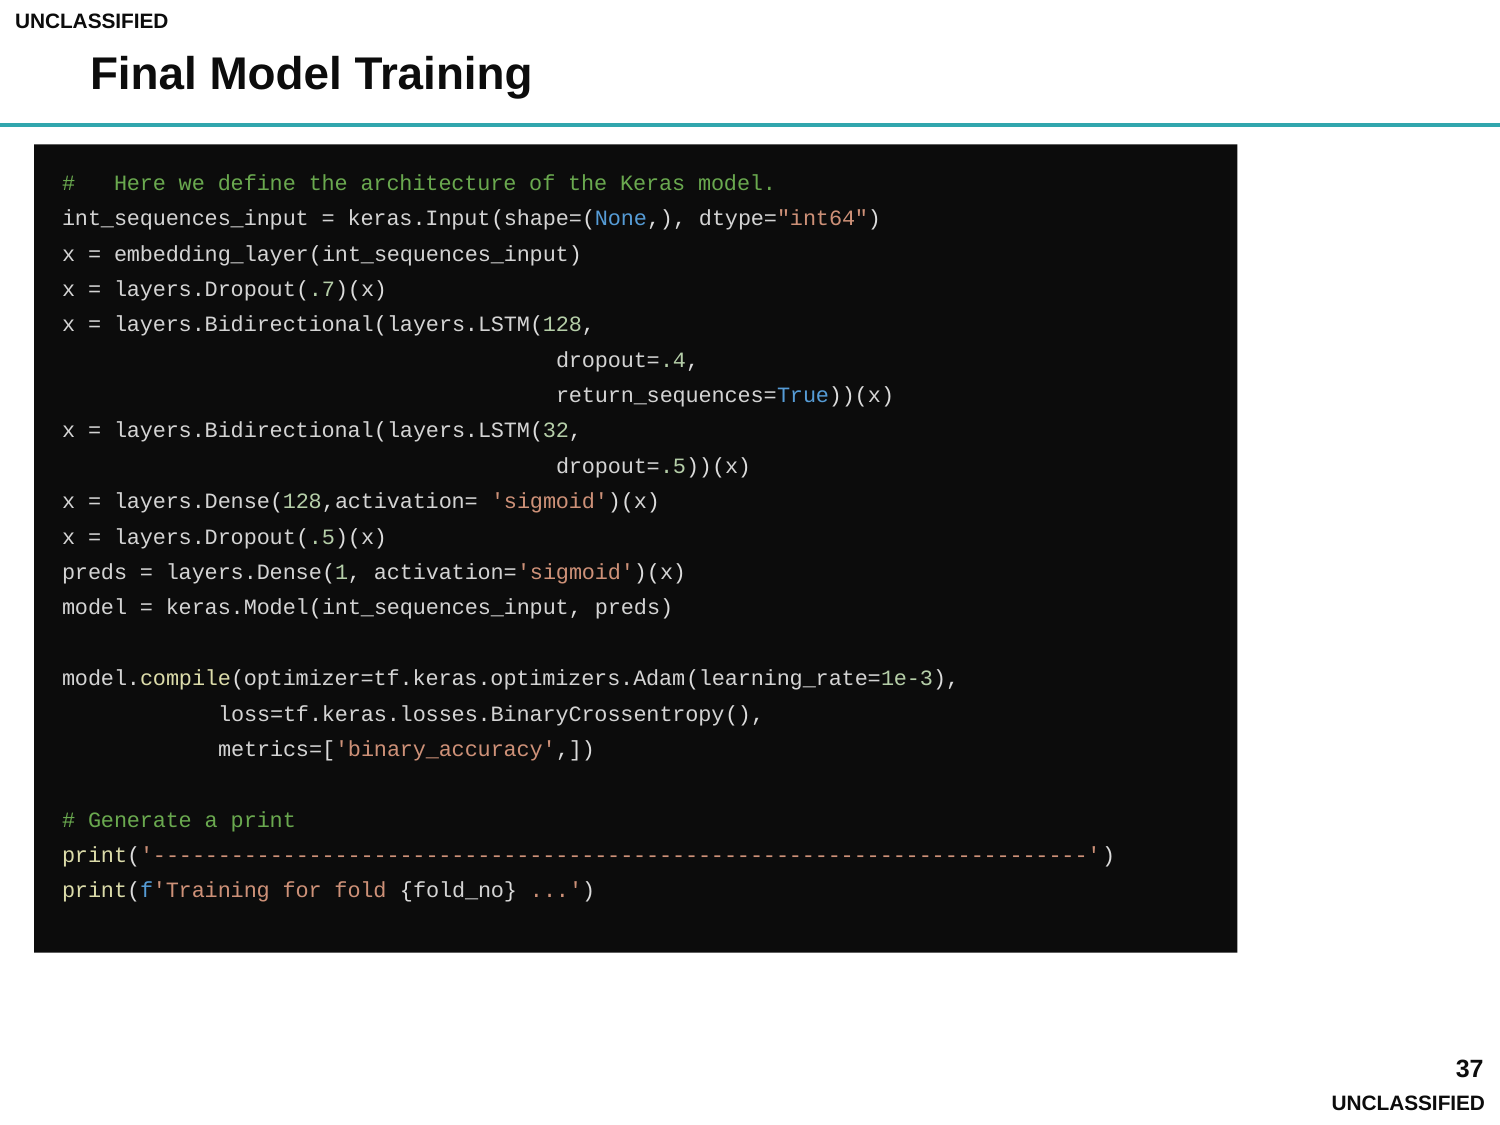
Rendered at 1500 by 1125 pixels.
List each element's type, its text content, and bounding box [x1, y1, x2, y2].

title Final Model Training [75, 34, 1300, 109]
text_box # Here we define the architecture of the Keras model. int_sequences_input = keras.Input(shape=(None,), dtype="int64") x = embedding_layer(int_sequences_input) x = layers.Dropout(.7)(x) x = layers.Bidirectional(layers.LSTM(128, dropout=.4, return_sequences=True))(x) x = layers.Bidirectional(layers.LSTM(32, dropout=.5))(x) x = layers.Dense(128,activation= 'sigmoid')(x) x = layers.Dropout(.5)(x) preds = layers.Dense(1, activation='sigmoid')(x) model = keras.Model(int_sequences_input, preds) model.compile(optimizer=tf.keras.optimizers.Adam(learning_rate=1e-3), loss=tf.keras.losses.BinaryCrossentropy(), metrics=['binary_accuracy',]) # Generate a print print('------------------------------------------------------------------------') print(f'Training for fold {fold_no} ...') [34, 144, 1238, 953]
